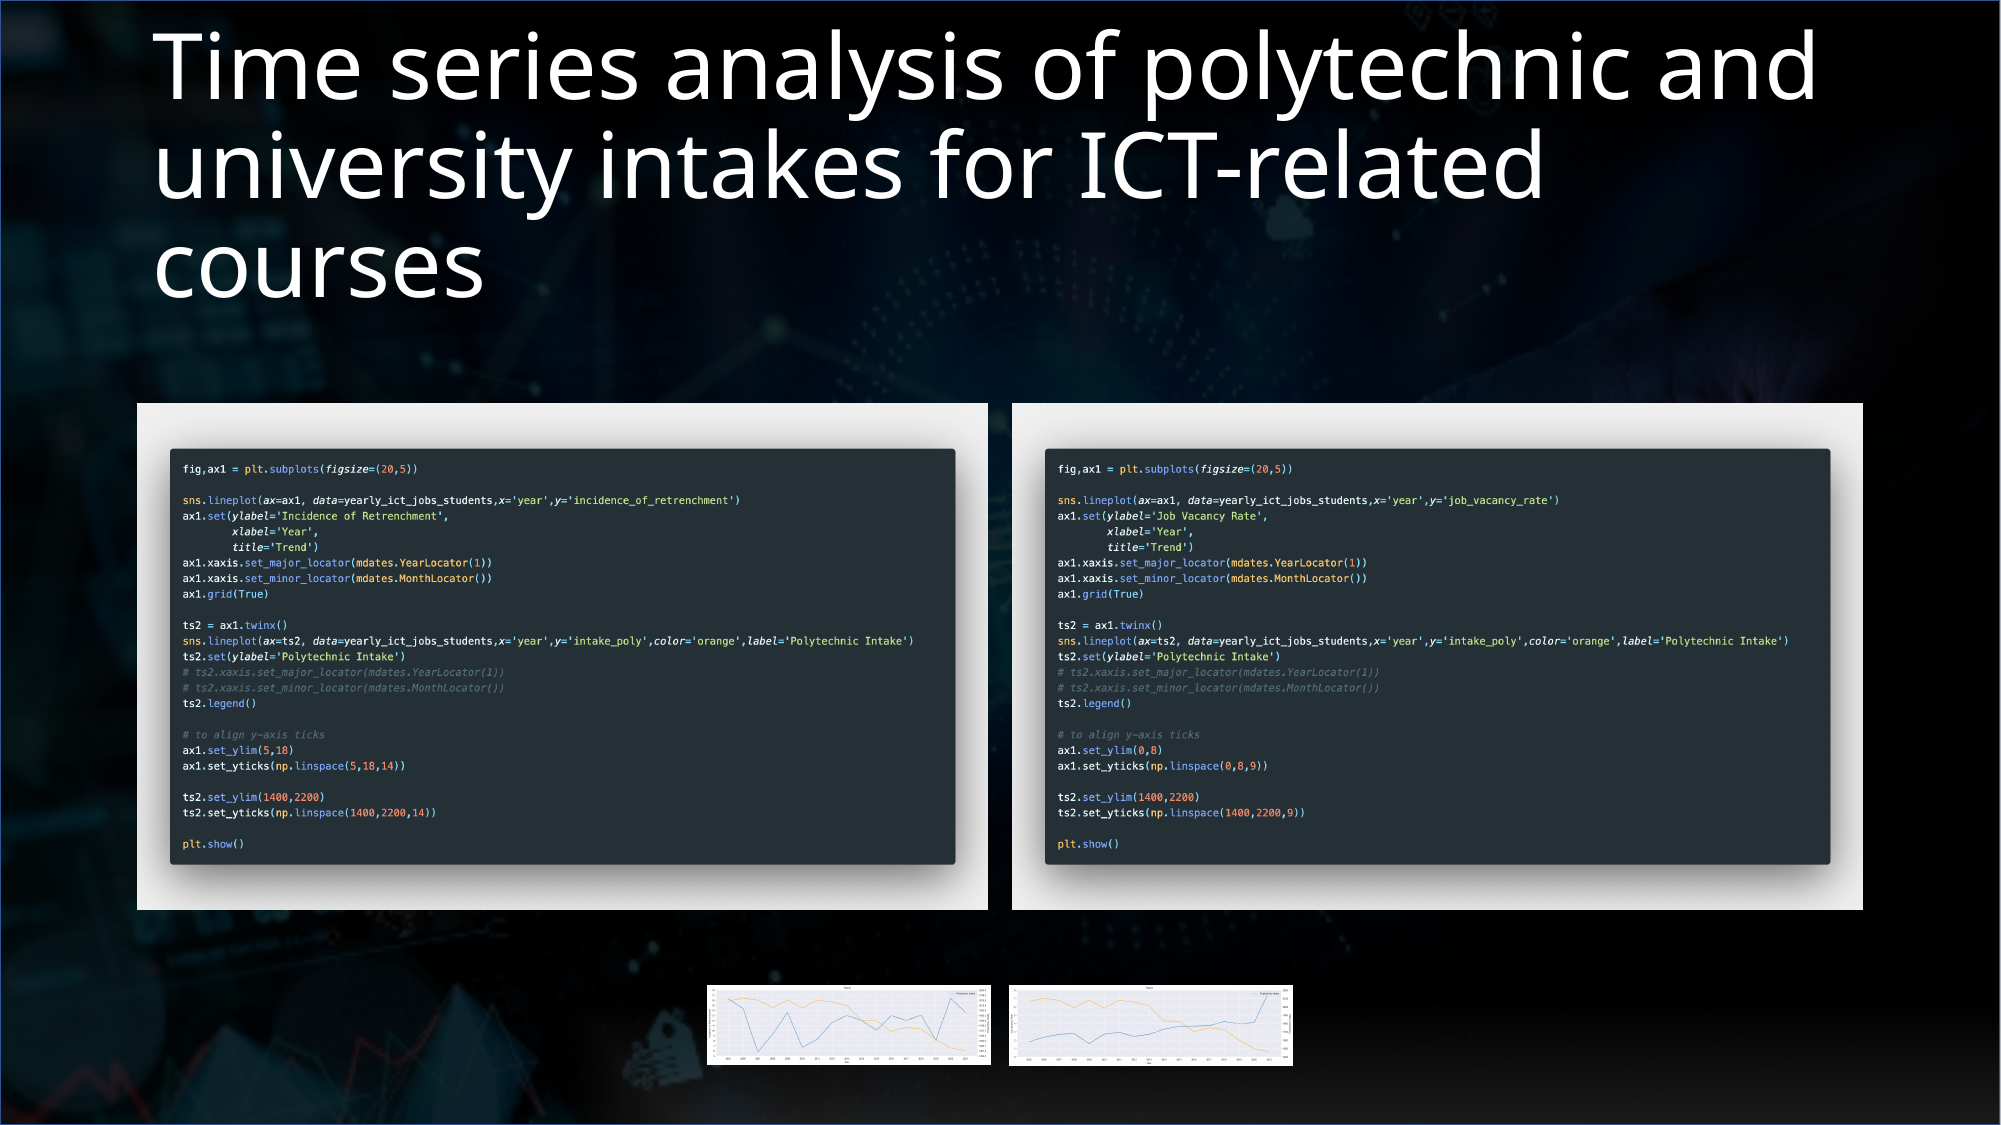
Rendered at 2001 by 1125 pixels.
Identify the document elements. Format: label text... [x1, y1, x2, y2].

picture [707, 985, 991, 1065]
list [1012, 403, 1863, 910]
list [137, 403, 988, 910]
title Time series analysis of polytechnic and university intakes for ICT-related courses [137, 59, 1863, 278]
picture [1009, 985, 1293, 1066]
